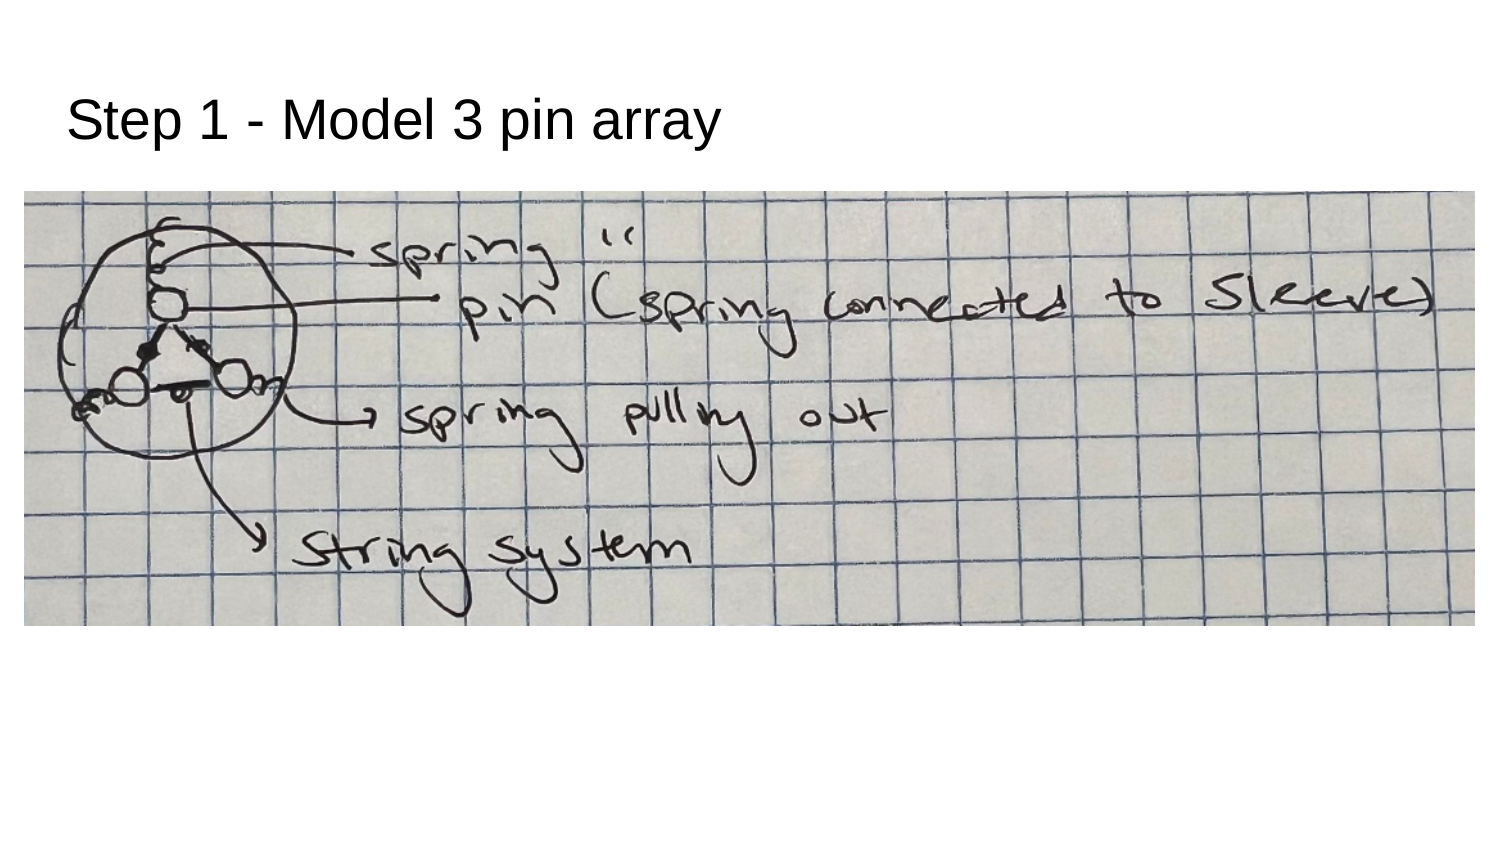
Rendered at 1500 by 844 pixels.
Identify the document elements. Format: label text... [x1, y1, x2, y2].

picture [24, 191, 1476, 626]
title Step 1 - Model 3 pin array [51, 72, 1449, 167]
